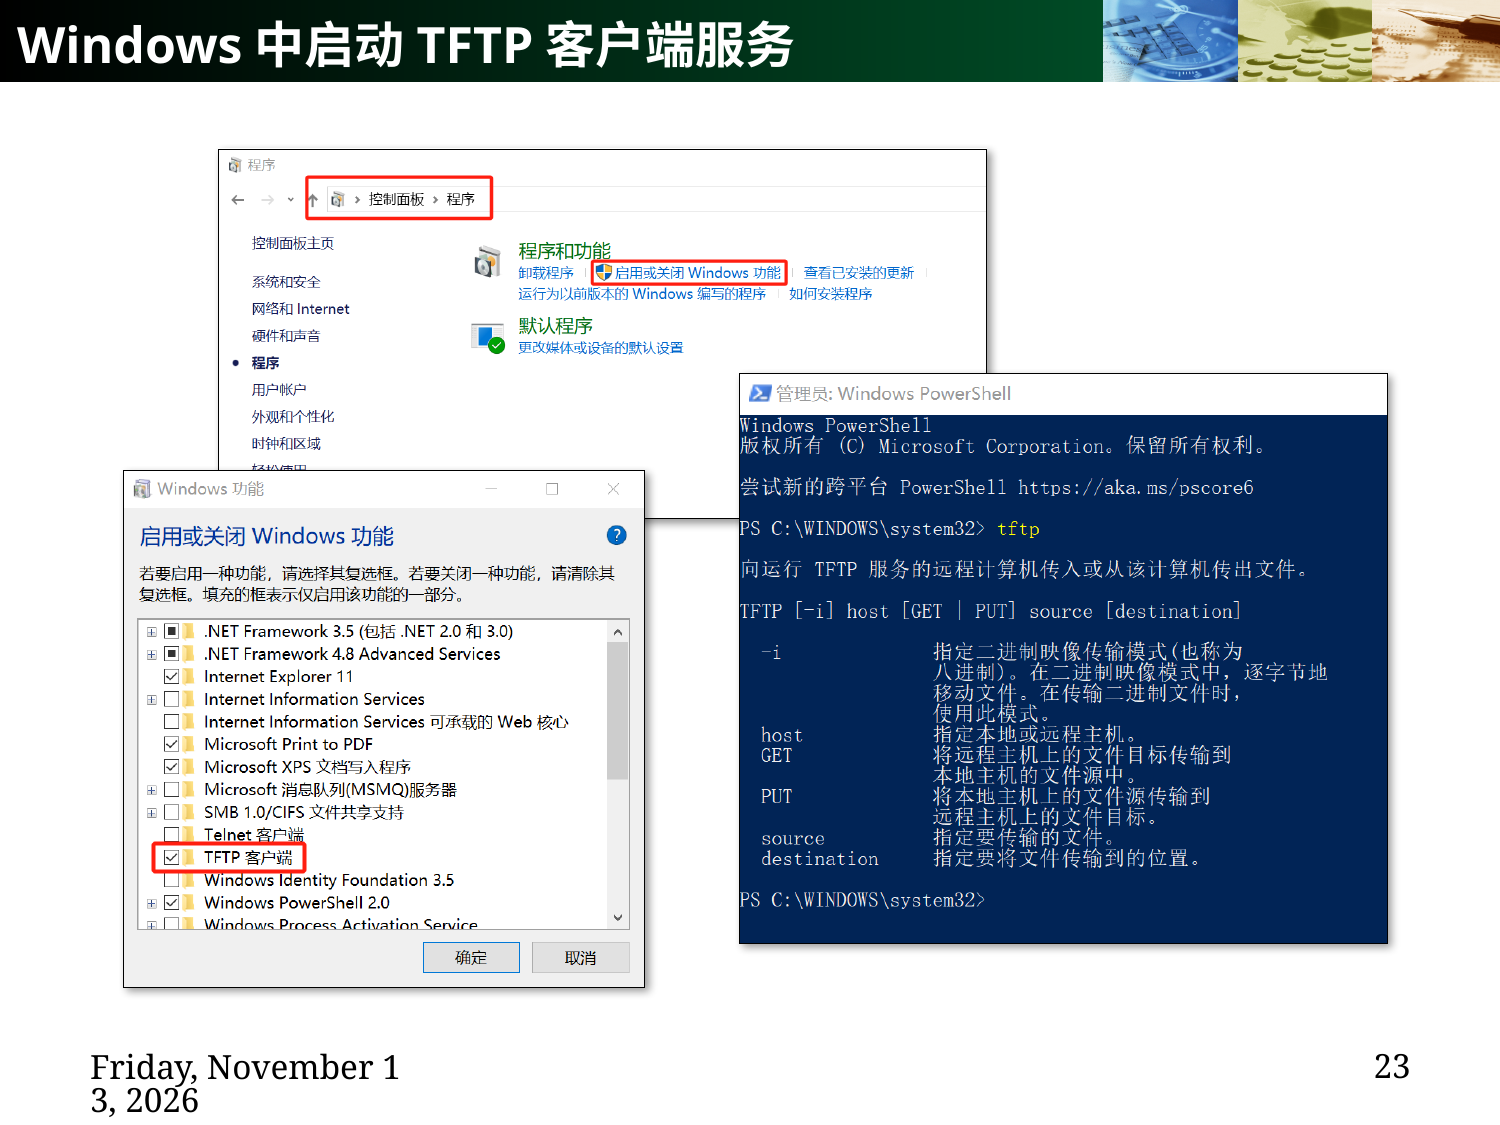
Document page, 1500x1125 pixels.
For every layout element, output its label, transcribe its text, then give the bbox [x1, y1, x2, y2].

picture [1103, 0, 1500, 82]
picture [123, 148, 1388, 988]
title Windows中启动TFTP客户端服务 [2, 14, 1022, 74]
footer 23 [950, 1022, 1426, 1099]
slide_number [74, 1023, 426, 1100]
